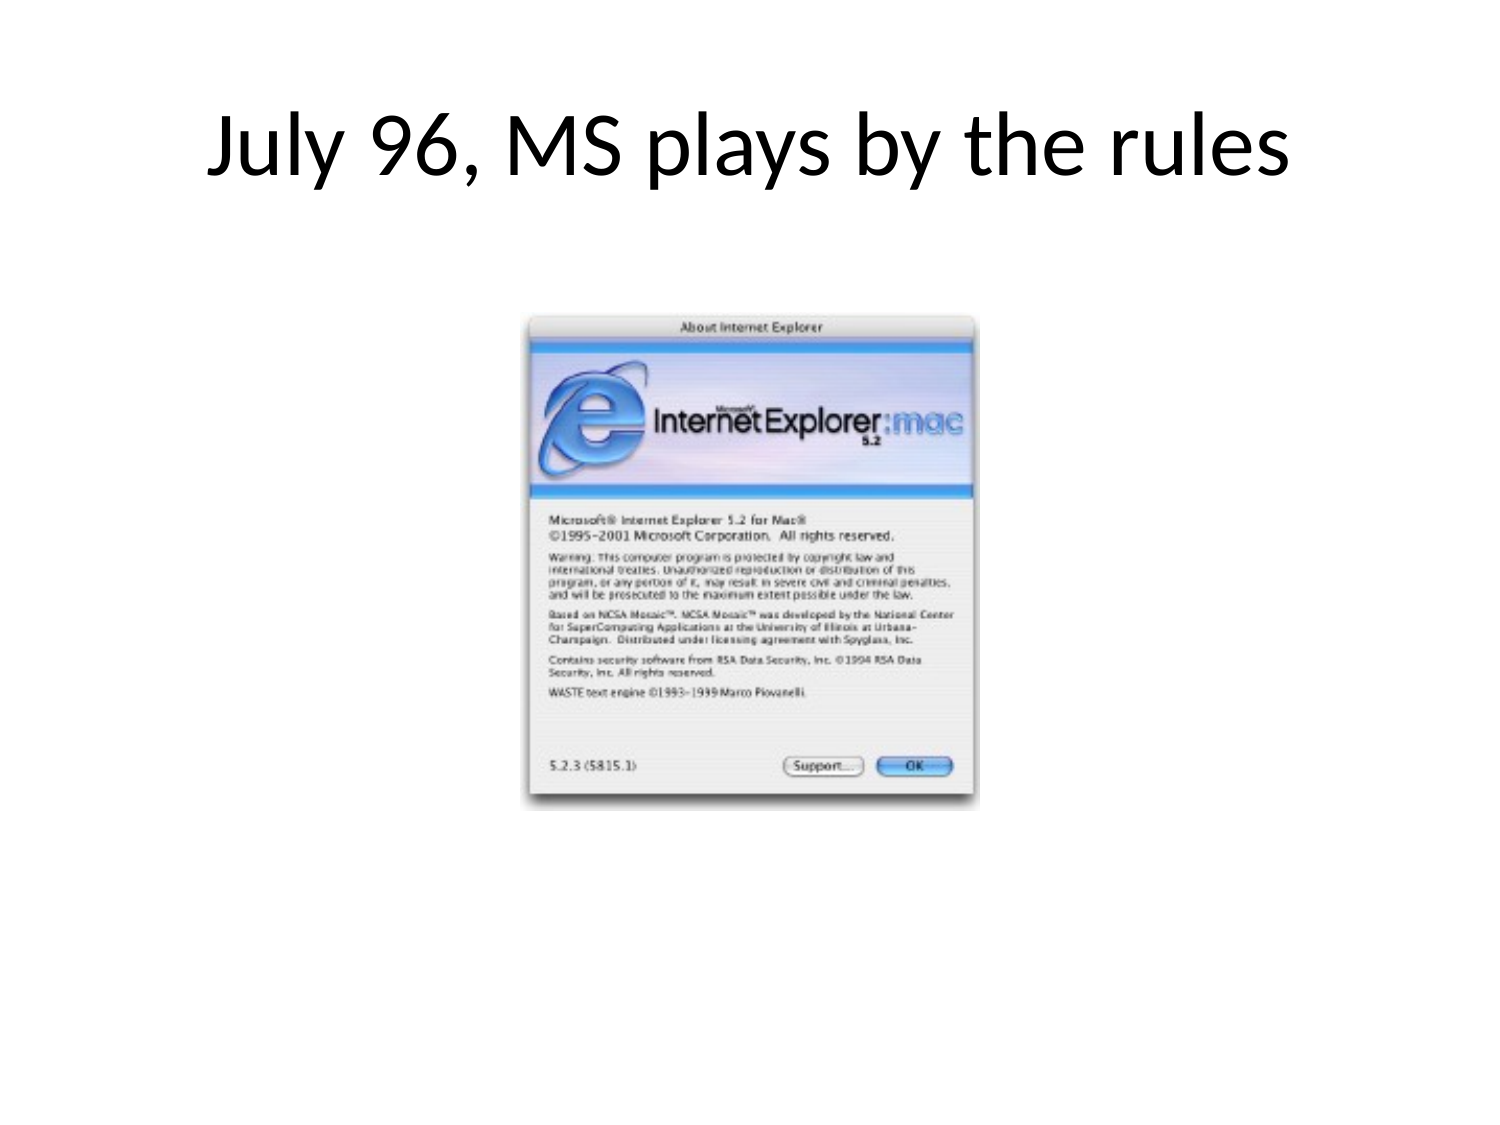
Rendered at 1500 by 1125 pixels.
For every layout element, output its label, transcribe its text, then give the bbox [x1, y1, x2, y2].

picture [520, 312, 980, 811]
title July 96, MS plays by the rules [75, 45, 1425, 233]
